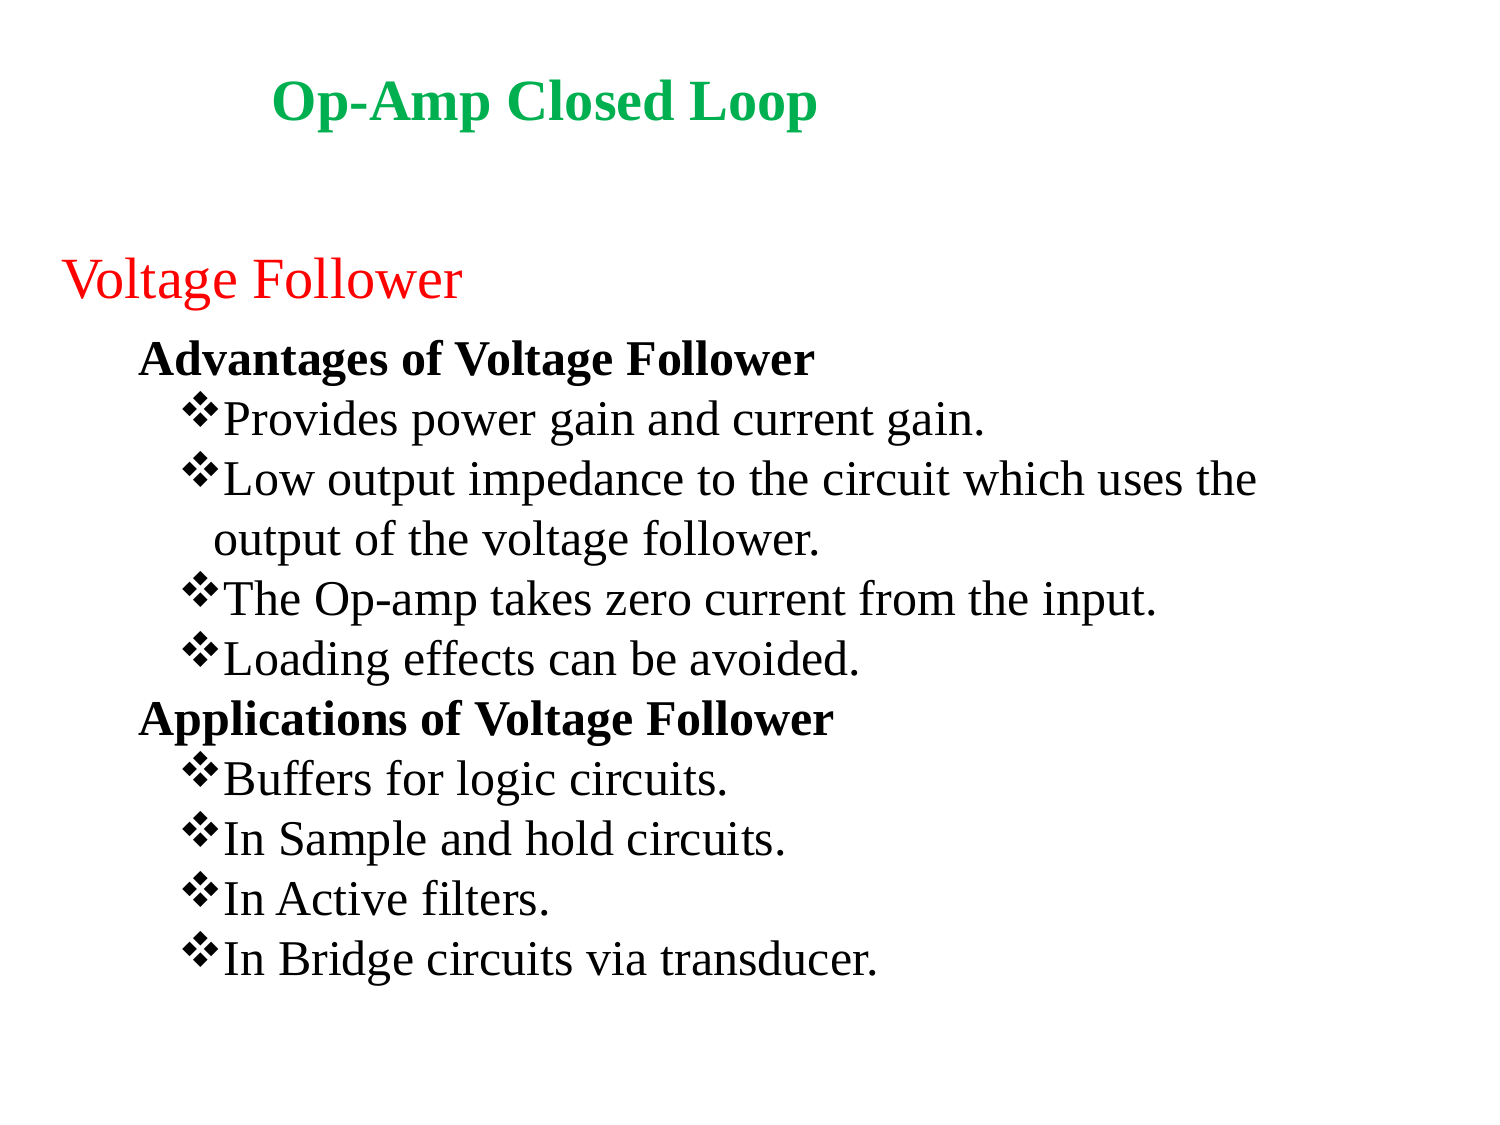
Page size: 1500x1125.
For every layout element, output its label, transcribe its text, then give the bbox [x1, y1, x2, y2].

text_box Voltage Follower [46, 232, 944, 318]
text_box Op-Amp Closed Loop [257, 54, 835, 140]
text_box Advantages of Voltage Follower Provides power gain and current gain. Low output impedance to the circuit which uses the output of the voltage follower. The Op-amp takes zero current from the input. Loading effects can be avoided. Applications of Voltage Follower Buffers for logic circuits. In Sample and hold circuits. In Active filters. In Bridge circuits via transducer. [123, 317, 1329, 993]
